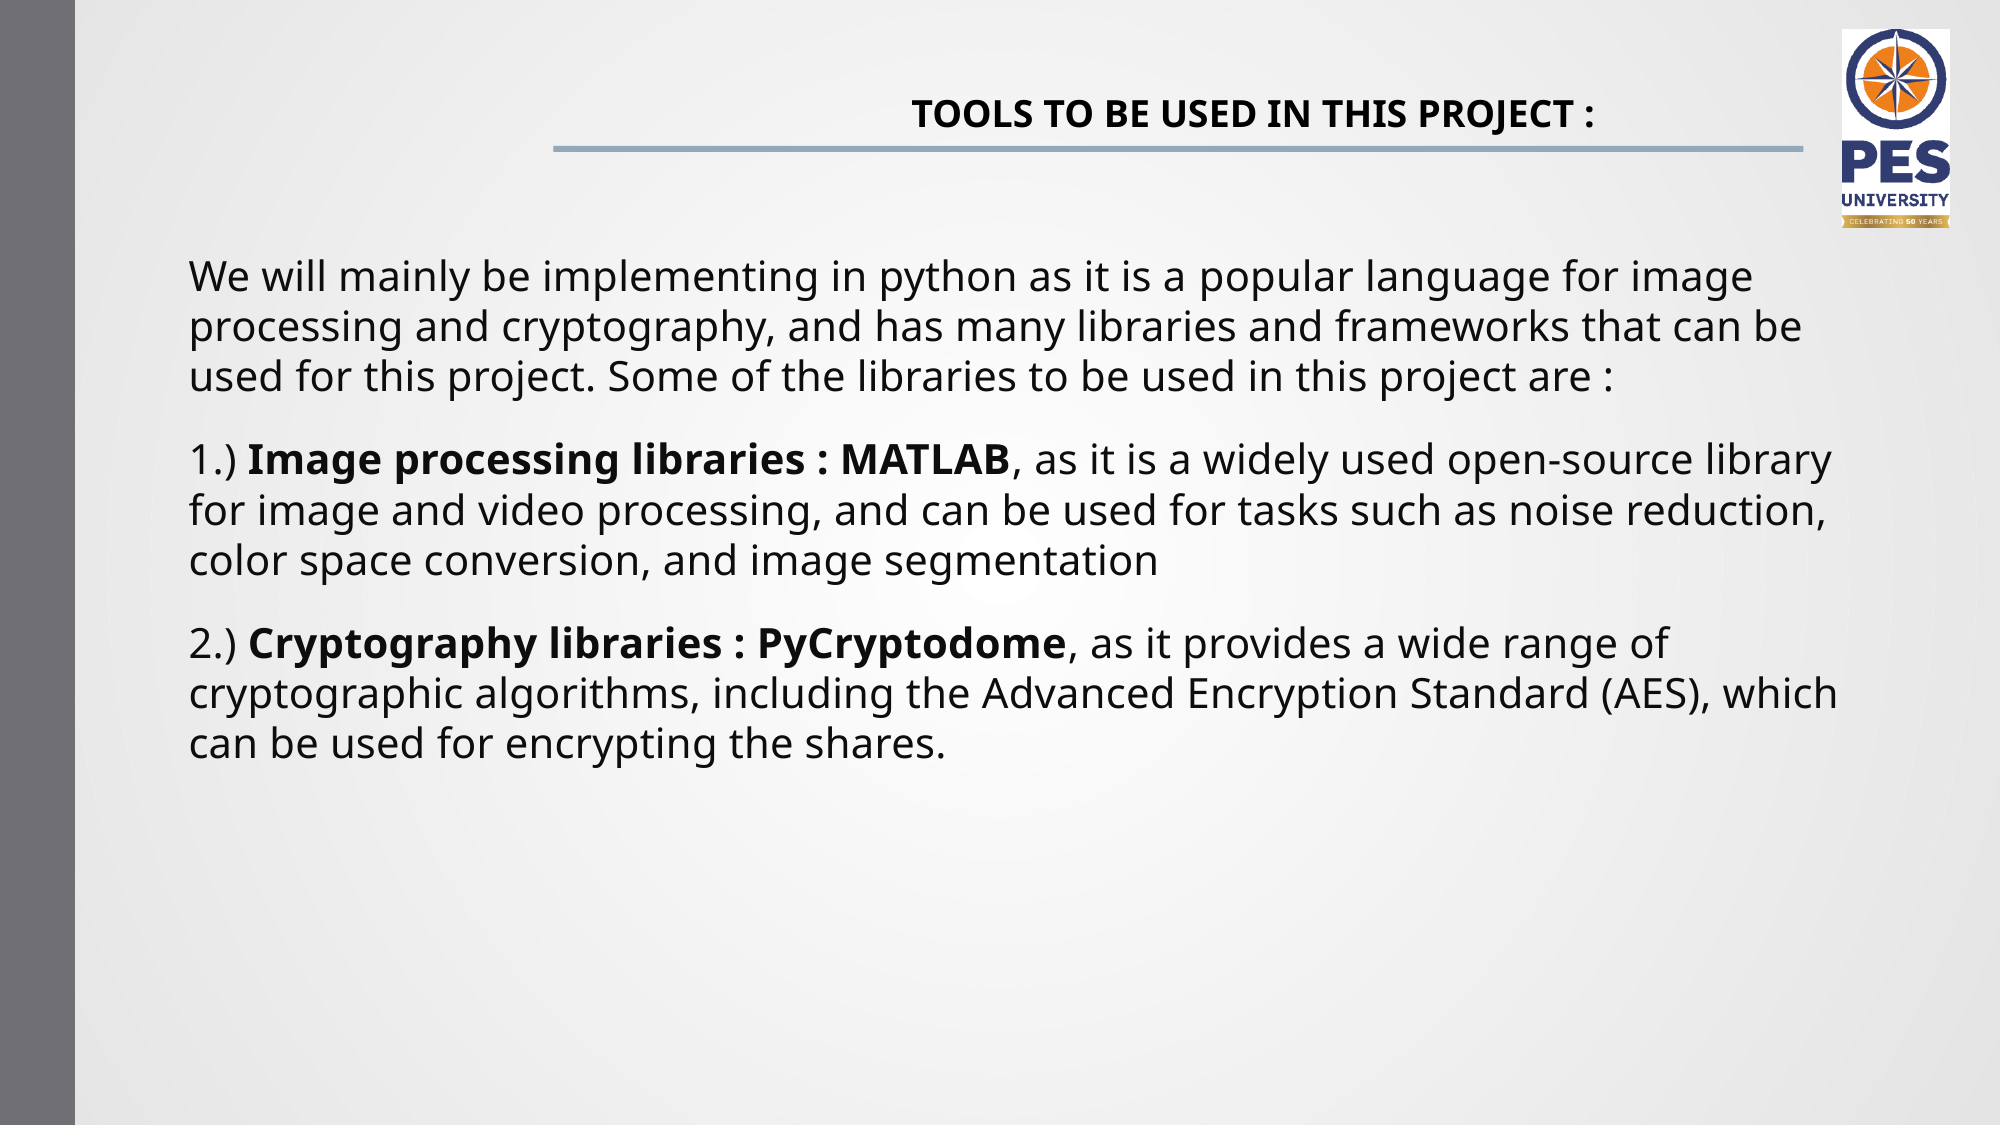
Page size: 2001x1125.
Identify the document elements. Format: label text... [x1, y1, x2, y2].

text_box [553, 145, 1804, 152]
text_box TOOLS TO BE USED IN THIS PROJECT : [896, 82, 1835, 143]
text_box We will mainly be implementing in python as it is a popular language for image processing and cryptography, and has many libraries and frameworks that can be used for this project. Some of the libraries to be used in this project are : 1.) Image processing libraries : MATLAB, as it is a widely used open-source library for image and video processing, and can be used for tasks such as noise reduction, color space conversion, and image segmentation 2.) Cryptography libraries : PyCryptodome, as it provides a wide range of cryptographic algorithms, including the Advanced Encryption Standard (AES), which can be used for encrypting the shares. [173, 242, 1897, 1125]
picture [1842, 29, 1951, 228]
